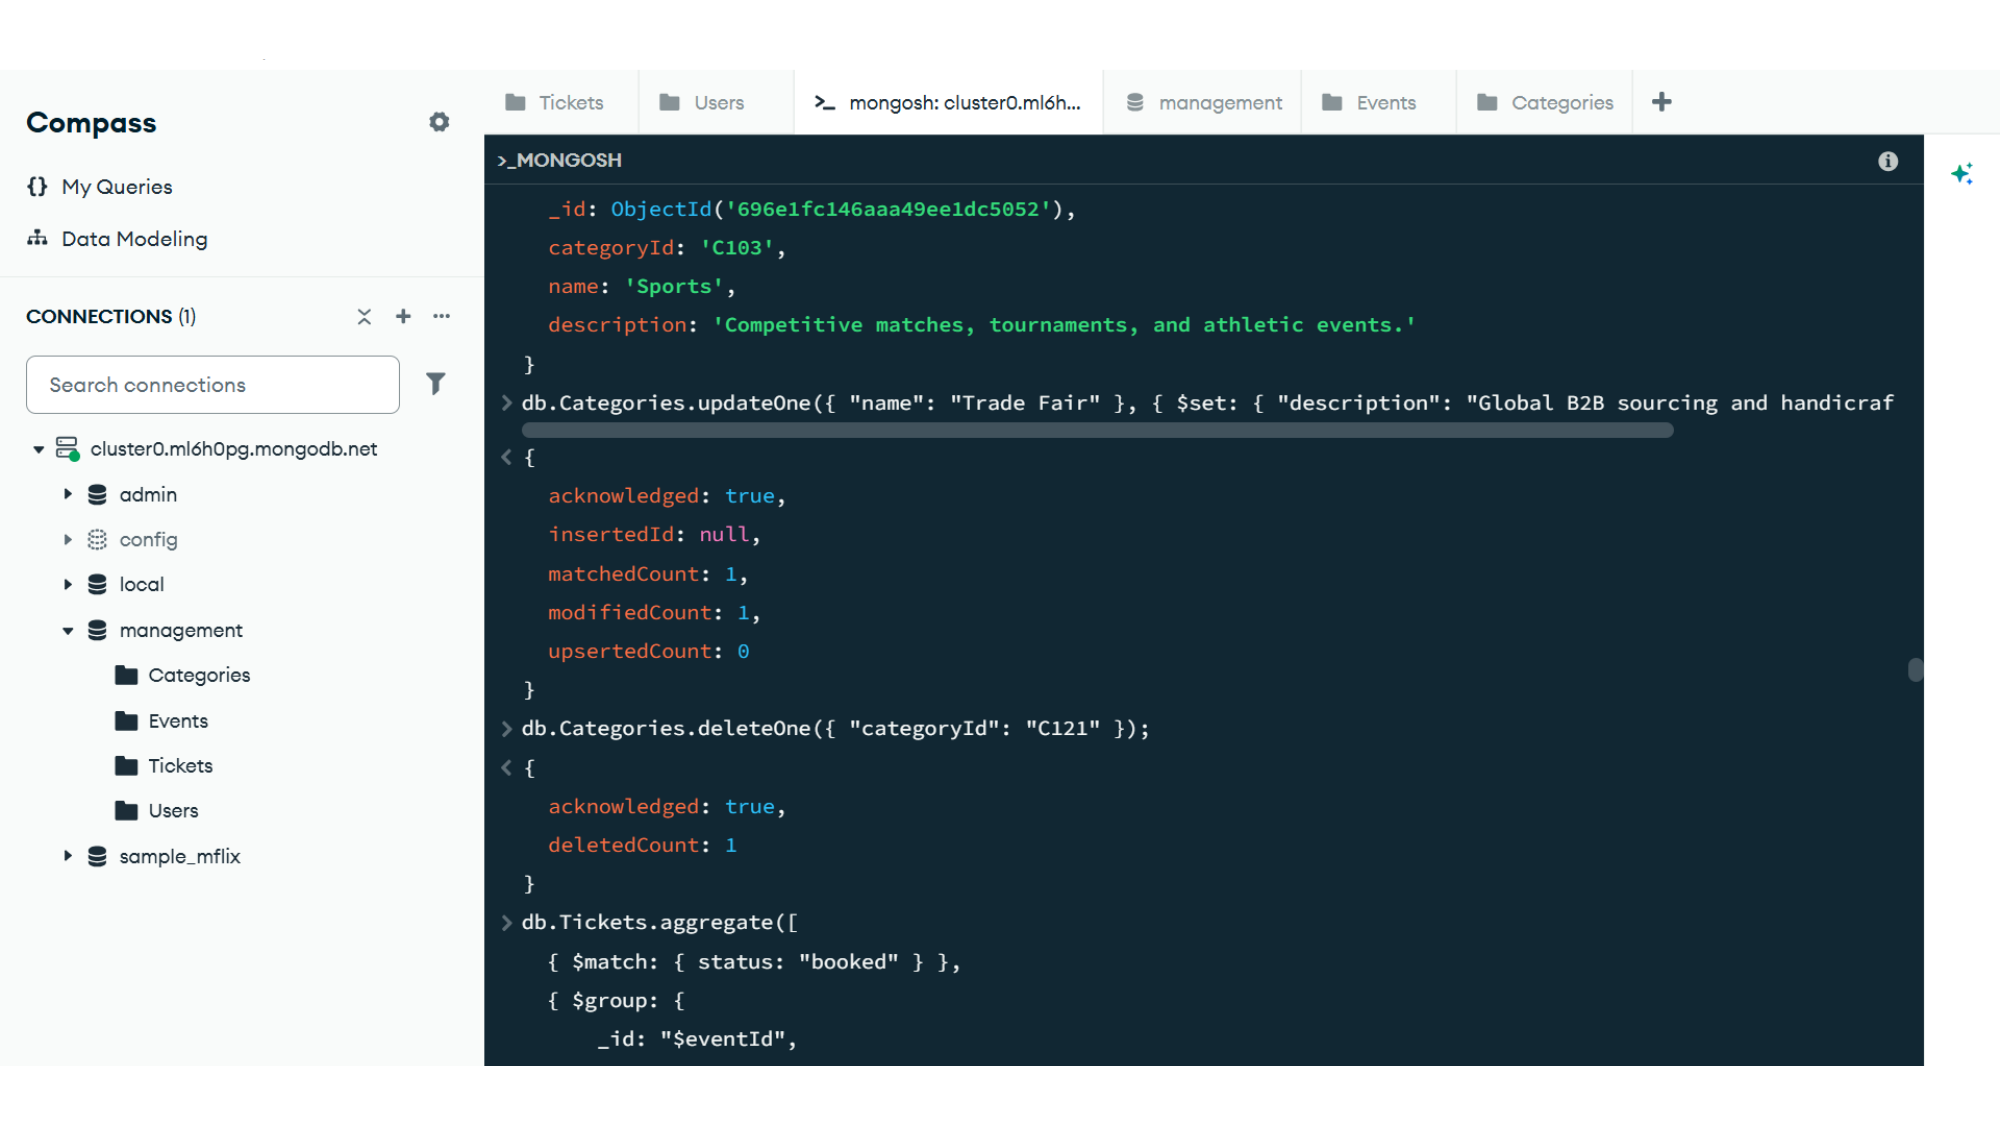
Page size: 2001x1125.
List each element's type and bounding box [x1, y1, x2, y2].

picture [0, 59, 2000, 1066]
